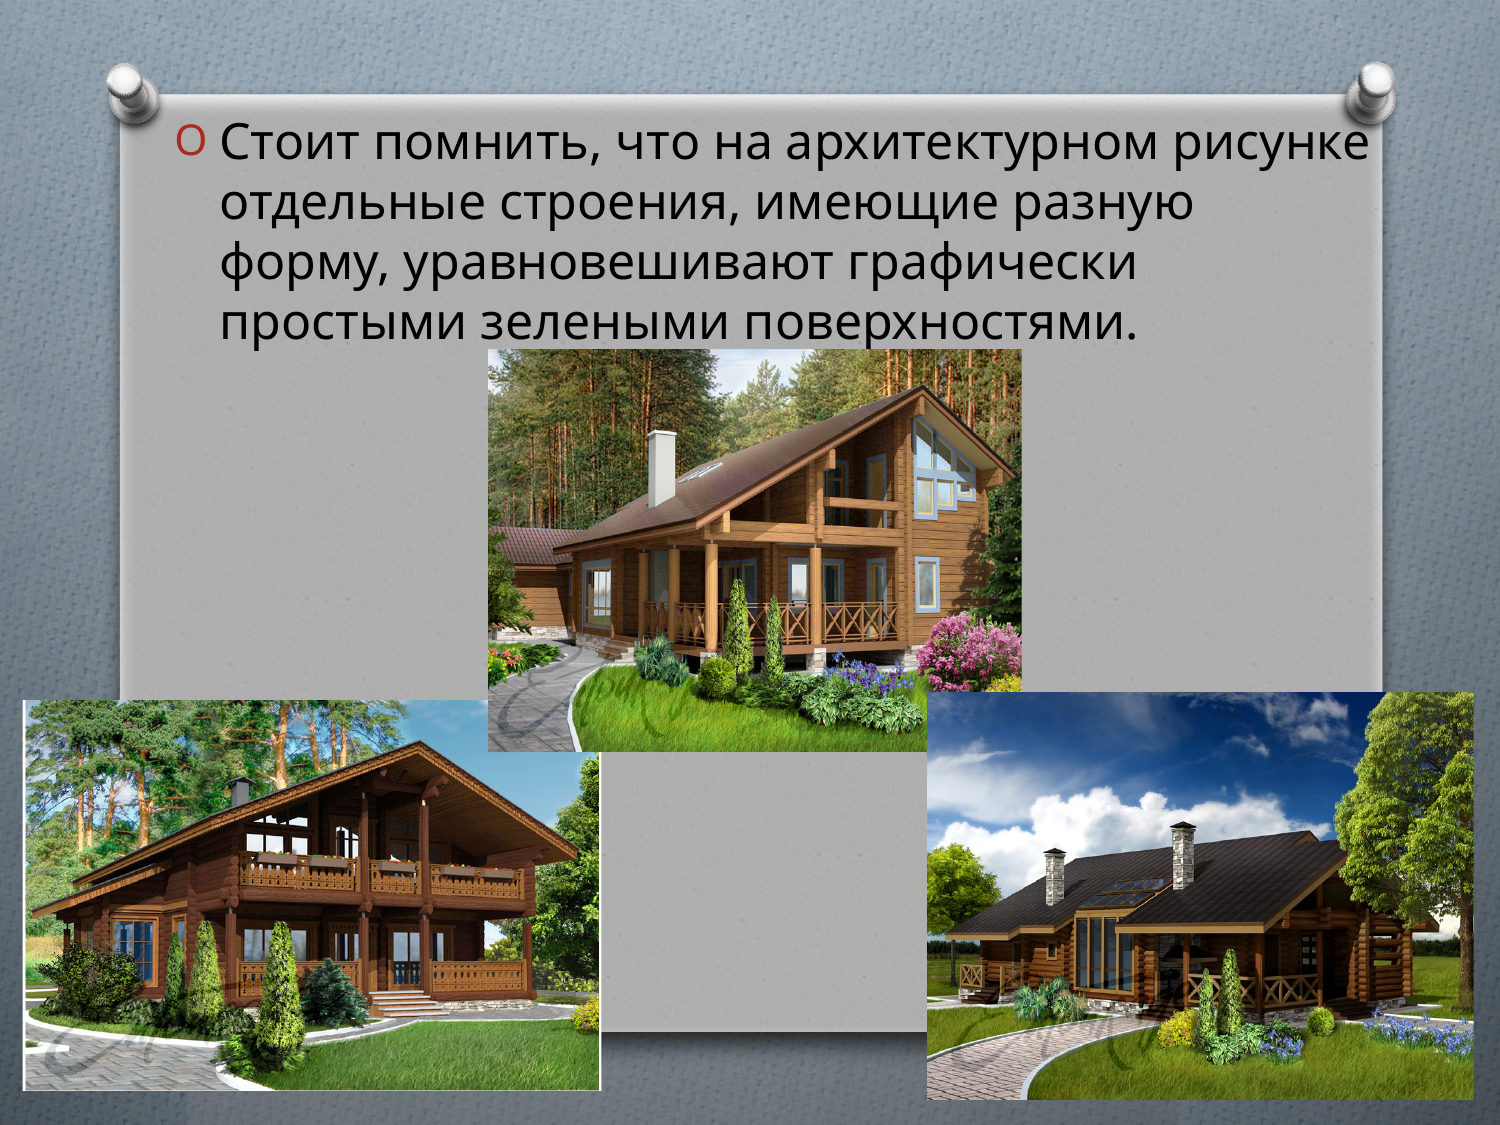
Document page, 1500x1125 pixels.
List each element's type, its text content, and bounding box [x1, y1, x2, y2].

picture [22, 349, 1474, 1100]
list Стоит помнить, что на архитектурном рисунке отдельные строения, имеющие разную форму, уравновешивают графически простыми зелеными поверхностями. [159, 101, 1388, 362]
picture [75, 29, 198, 153]
picture [1317, 35, 1439, 142]
